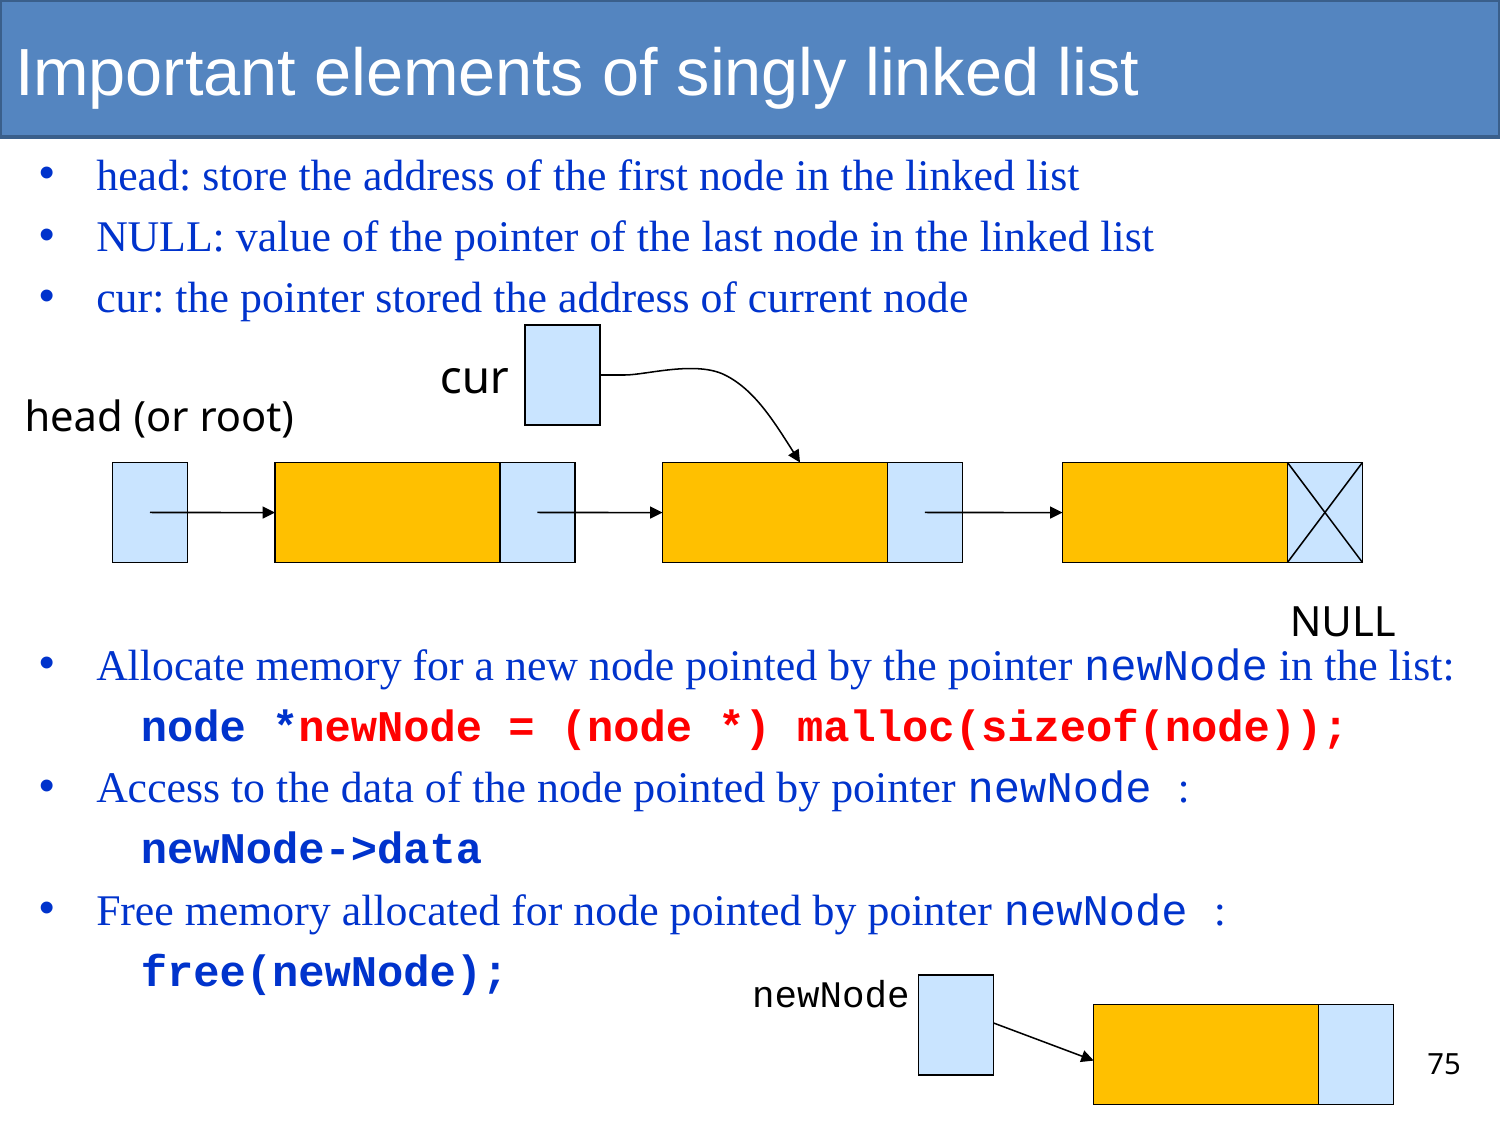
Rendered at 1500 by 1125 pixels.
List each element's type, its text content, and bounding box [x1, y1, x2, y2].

text_box [149, 506, 275, 519]
text_box [112, 462, 188, 563]
text_box cur [424, 339, 588, 410]
text_box NULL [1274, 587, 1438, 653]
text_box [537, 506, 663, 519]
text_box [600, 368, 801, 463]
text_box [499, 462, 575, 563]
title Important elements of singly linked list [0, 0, 1500, 138]
text_box [1287, 462, 1363, 563]
text_box [524, 324, 600, 425]
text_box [737, 962, 1394, 1105]
text_box [924, 506, 1063, 519]
text_box [662, 462, 887, 563]
list head: store the address of the first node in the linked list NULL: value of the pointer of the last node in the linked list cur: the pointer stored the address of current node Allocate memory for a new node pointed by the pointer newNode in the list: node *newNode = (node *) malloc(sizeof(node)); Access to the data of the node pointed by pointer newNode : newNode->data Free memory allocated for node pointed by pointer newNode : free(newNode); [24, 139, 1488, 602]
slide_number 75 [1412, 1037, 1488, 1098]
text_box [274, 462, 499, 563]
text_box head (or root) [9, 382, 510, 448]
text_box [1062, 462, 1287, 563]
text_box [887, 462, 963, 563]
